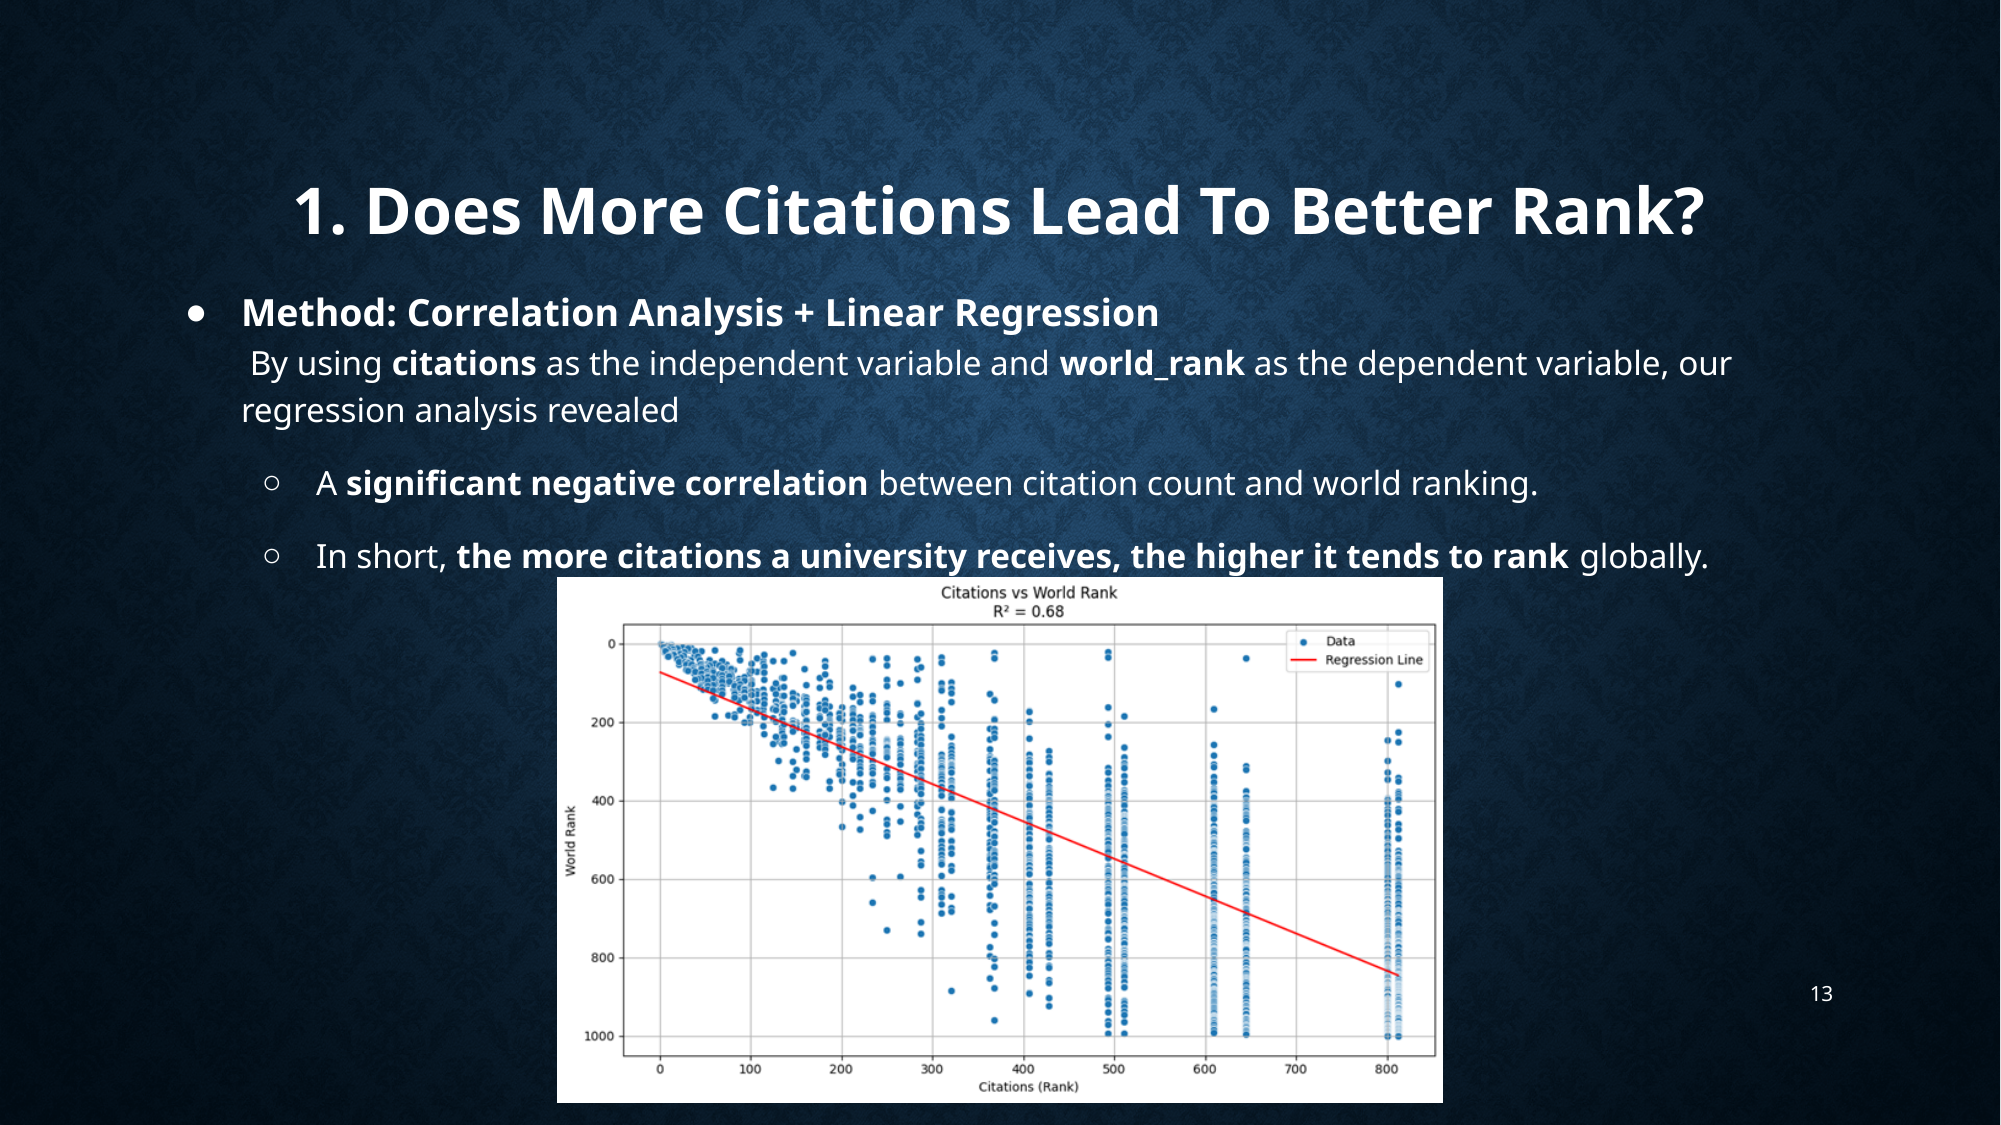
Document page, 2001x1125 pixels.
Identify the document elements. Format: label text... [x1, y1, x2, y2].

slide_number ‹#› [1724, 965, 1849, 1025]
title 1. Does More Citations Lead To Better Rank? [149, 99, 1849, 318]
picture [0, 0, 2001, 1125]
list Method: Correlation Analysis + Linear Regression By using citations as the independent variable and world_rank as the dependent variable, our regression analysis revealed A significant negative correlation between citation count and world ranking. In short, the more citations a university receives, the higher it tends to rank globally. [151, 272, 1849, 527]
